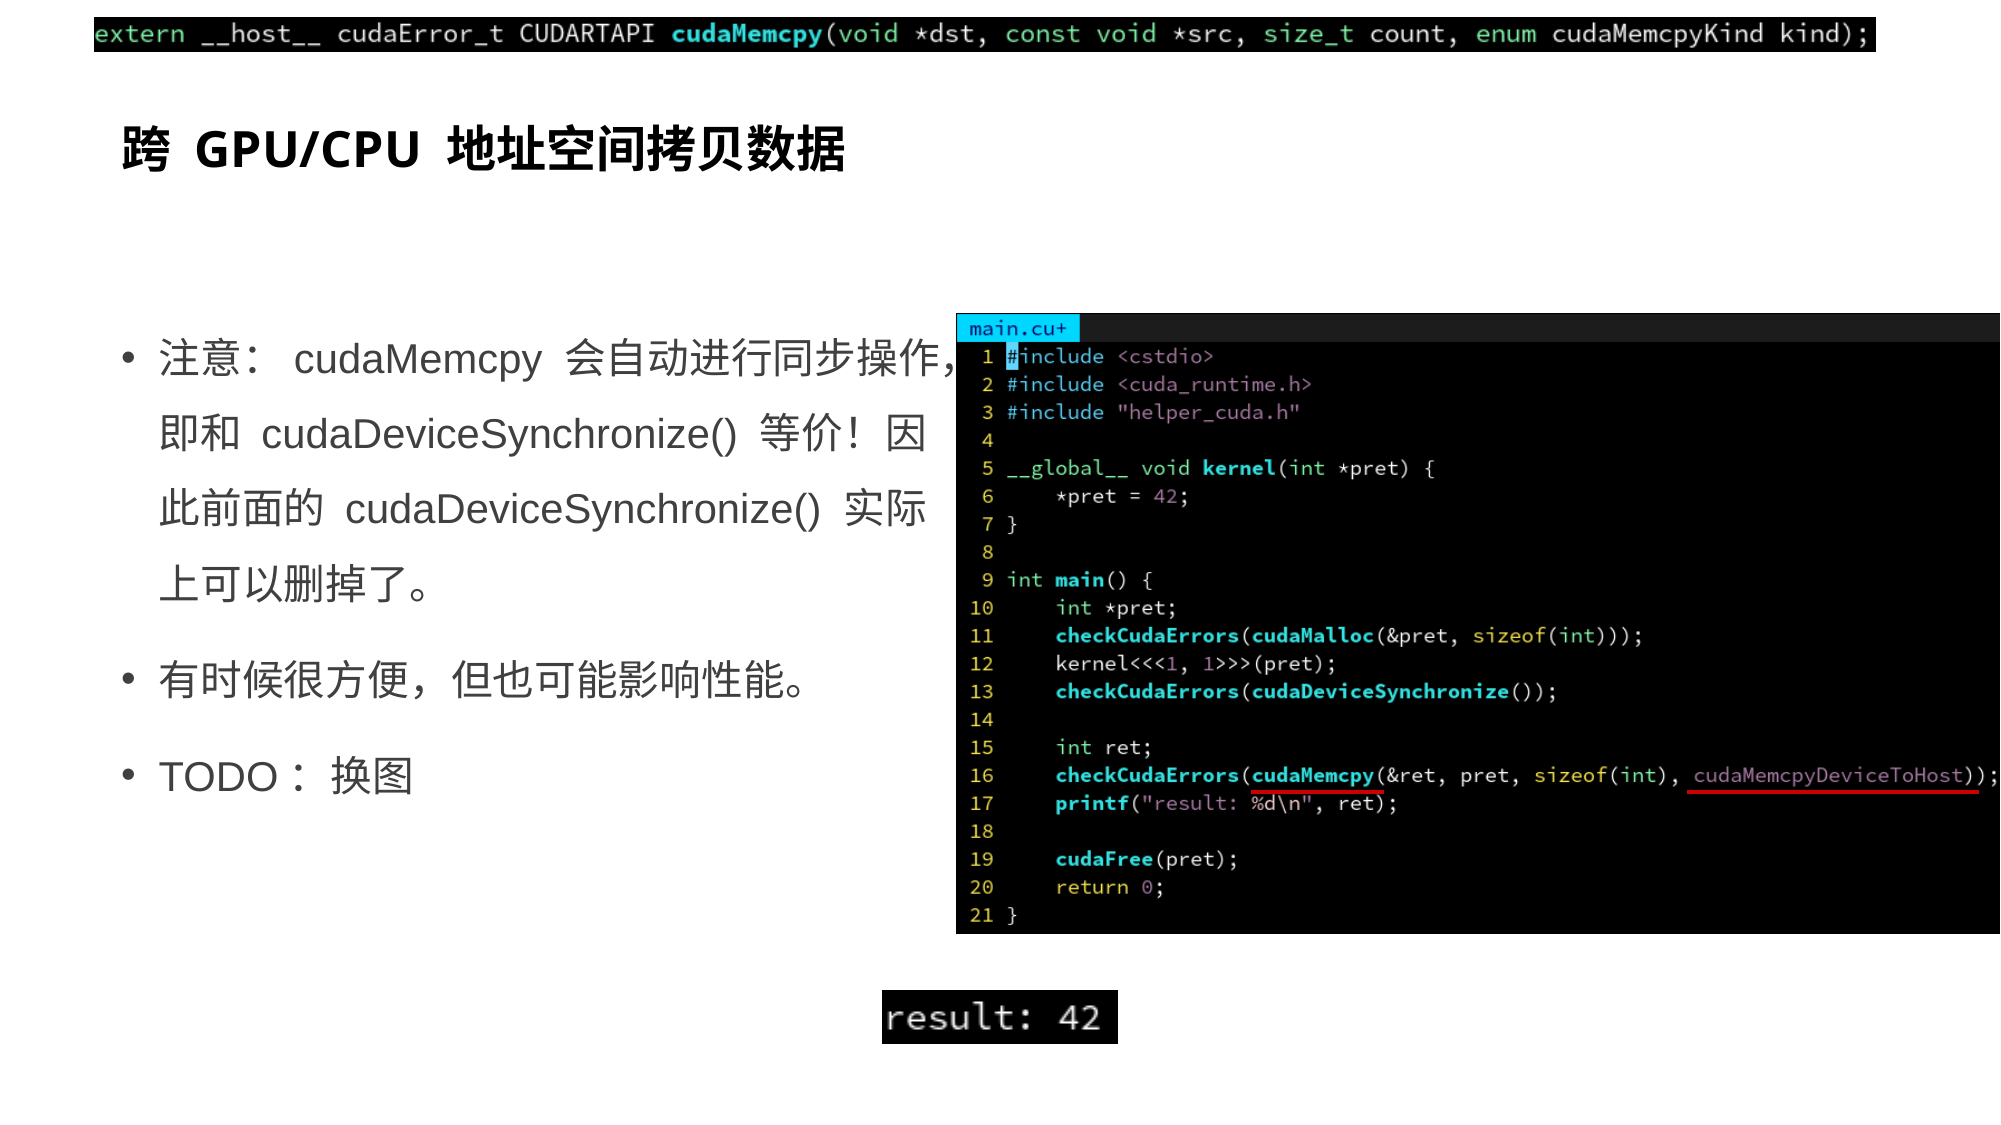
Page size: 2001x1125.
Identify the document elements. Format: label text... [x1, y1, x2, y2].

title 跨 GPU/CPU 地址空间拷贝数据 [106, 52, 1832, 260]
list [956, 313, 2000, 934]
list 注意：cudaMemcpy 会自动进行同步操作，即和 cudaDeviceSynchronize() 等价！因此前面的 cudaDeviceSynchronize() 实际上可以删掉了。 有时候很方便，但也可能影响性能。 TODO：换图 [106, 299, 957, 1014]
picture [882, 990, 1118, 1044]
picture [94, 17, 1876, 52]
